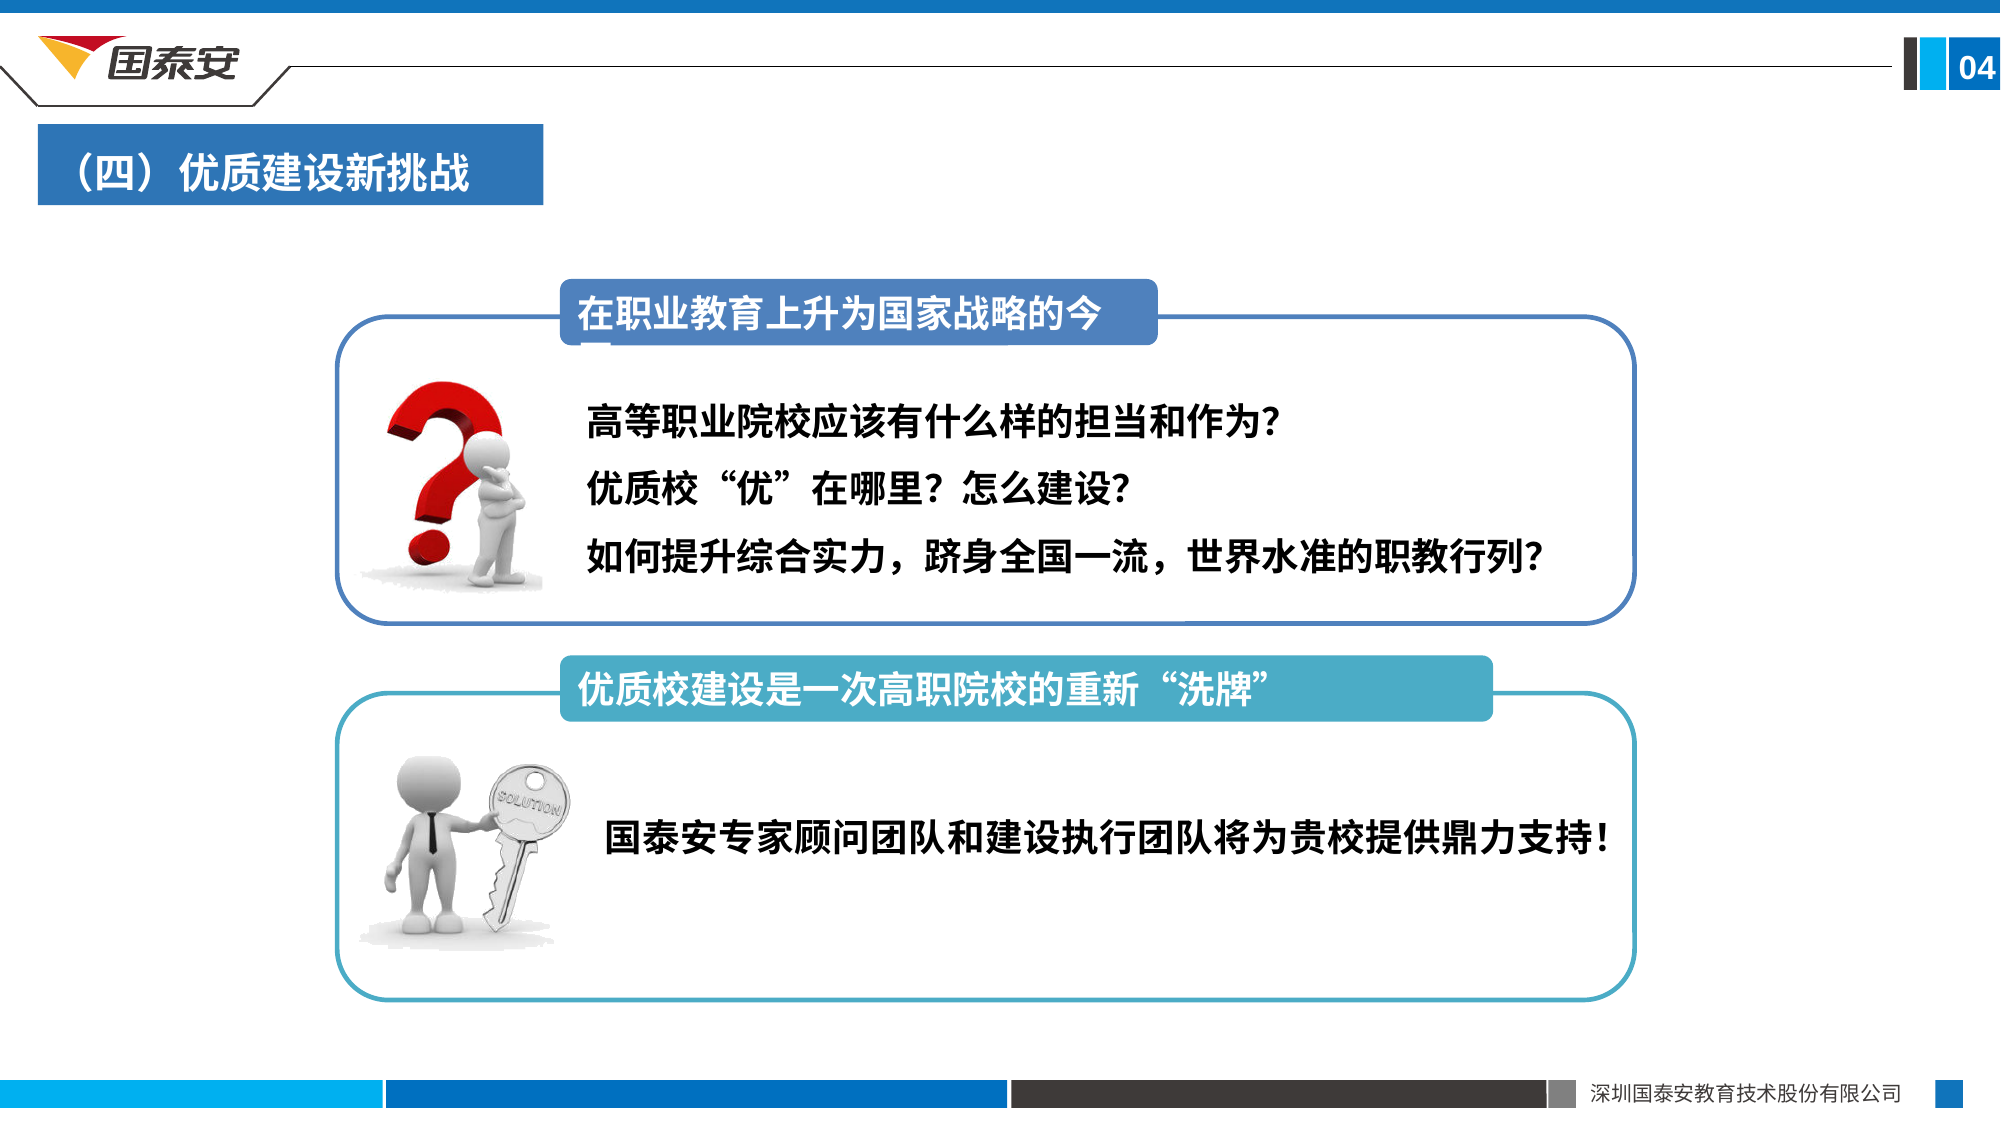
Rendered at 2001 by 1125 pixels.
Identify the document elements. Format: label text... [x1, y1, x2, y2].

text_box 04 [1944, 38, 2000, 94]
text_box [337, 278, 1635, 1000]
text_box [0, 66, 290, 106]
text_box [37, 124, 544, 206]
